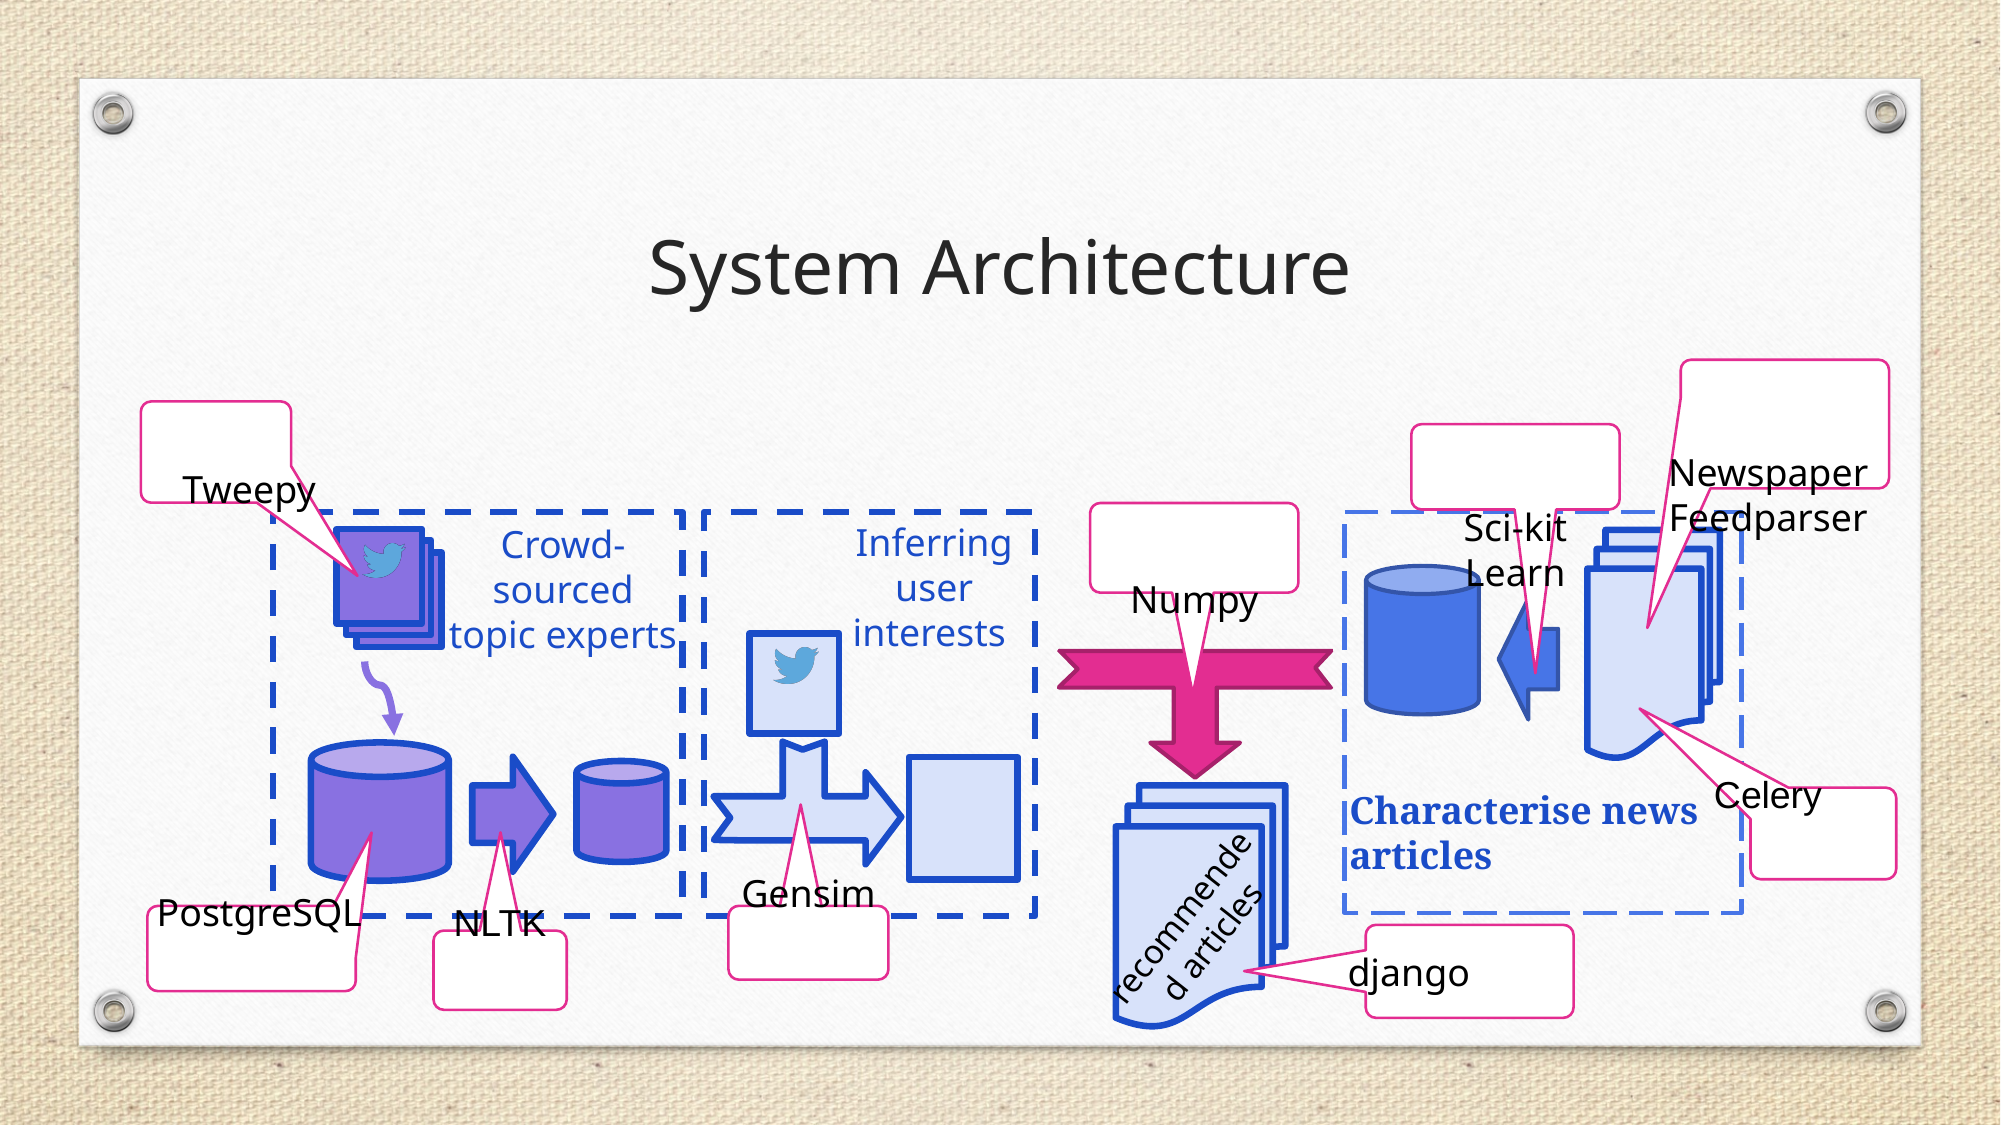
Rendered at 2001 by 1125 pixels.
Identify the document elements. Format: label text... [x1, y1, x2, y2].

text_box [703, 511, 1036, 917]
text_box NLTK [433, 917, 567, 1010]
text_box Sci-kit Learn [1411, 424, 1620, 511]
text_box PostgreSQL [147, 905, 361, 992]
picture [0, 0, 2001, 1125]
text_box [272, 511, 683, 917]
title System Architecture [442, 157, 1559, 373]
text_box Celery [1742, 762, 1897, 880]
text_box Gensim [728, 917, 889, 980]
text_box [1344, 511, 1742, 917]
text_box Numpy [1090, 502, 1299, 695]
text_box Newspaper Feedparser [1664, 359, 1890, 511]
text_box [1058, 650, 1332, 778]
text_box Tweepy [140, 401, 319, 514]
text_box django [1305, 924, 1574, 1018]
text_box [1096, 785, 1305, 1047]
